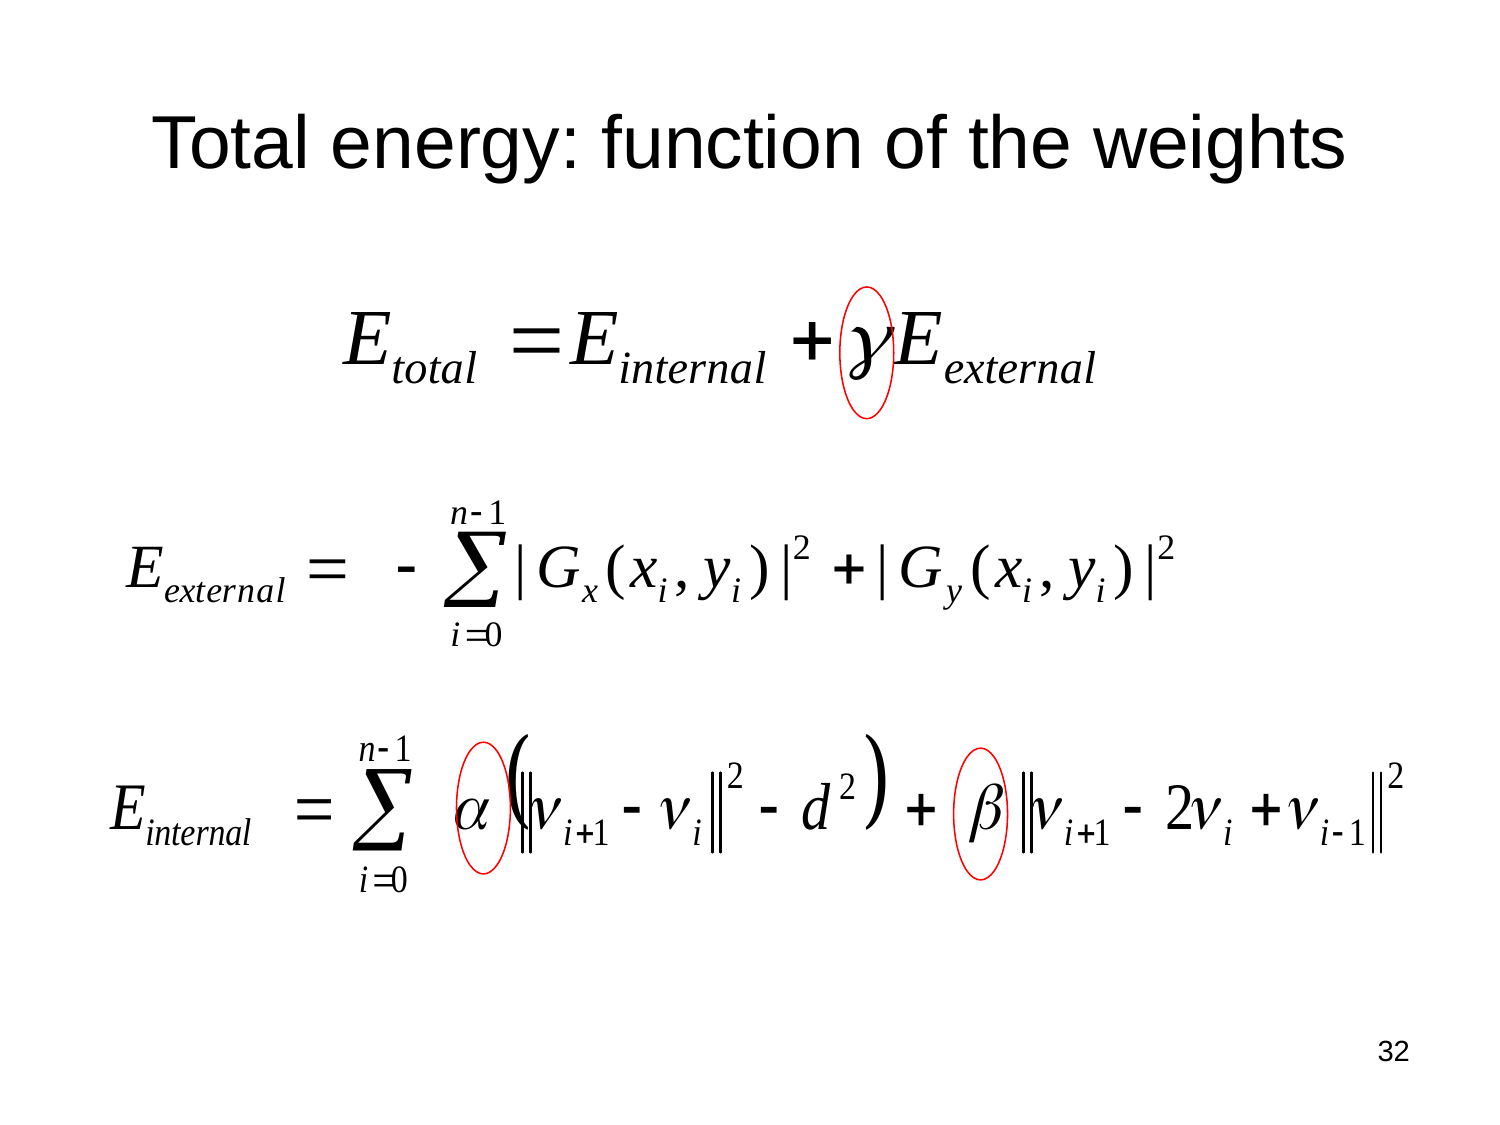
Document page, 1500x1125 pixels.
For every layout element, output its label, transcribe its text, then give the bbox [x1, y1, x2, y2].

text_box [854, 411, 880, 419]
slide_number 32 [1074, 1024, 1426, 1103]
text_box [114, 484, 1188, 659]
title Total energy: function of the weights [74, 44, 1426, 233]
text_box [99, 717, 1421, 907]
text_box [328, 284, 1110, 405]
